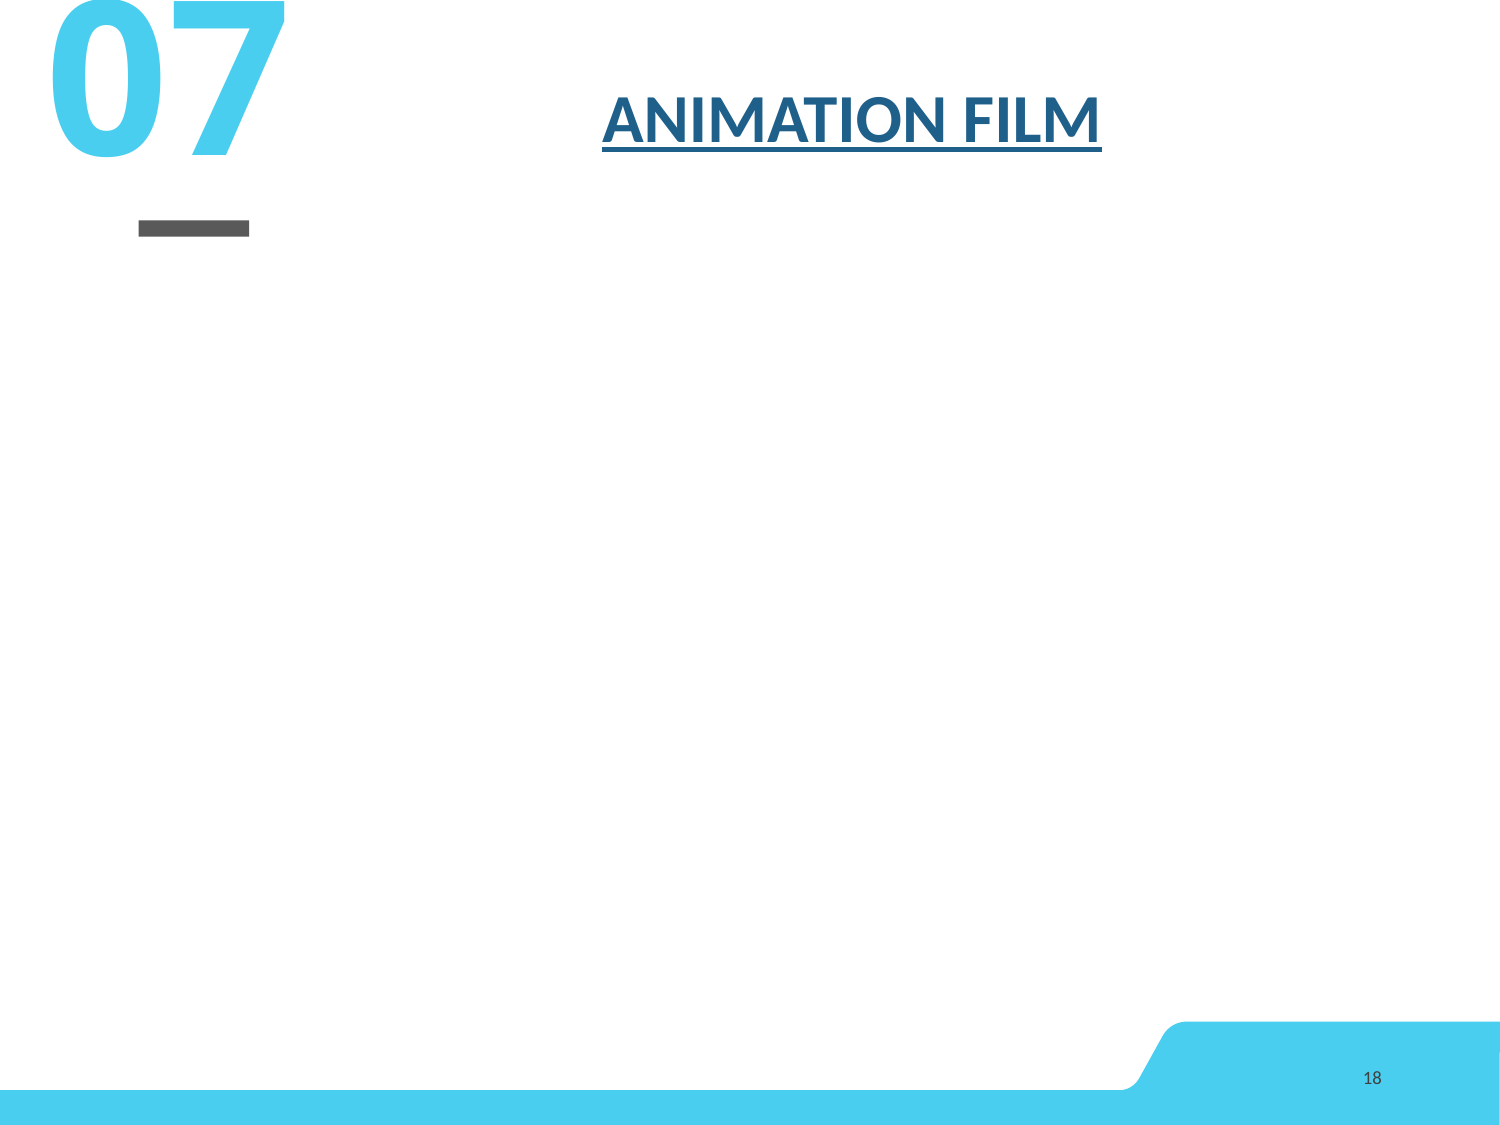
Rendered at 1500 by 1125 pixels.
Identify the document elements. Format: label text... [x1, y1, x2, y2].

slide_number 18 [1059, 1047, 1397, 1108]
list 07 [0, 0, 307, 213]
title Animation film [307, 11, 1397, 230]
